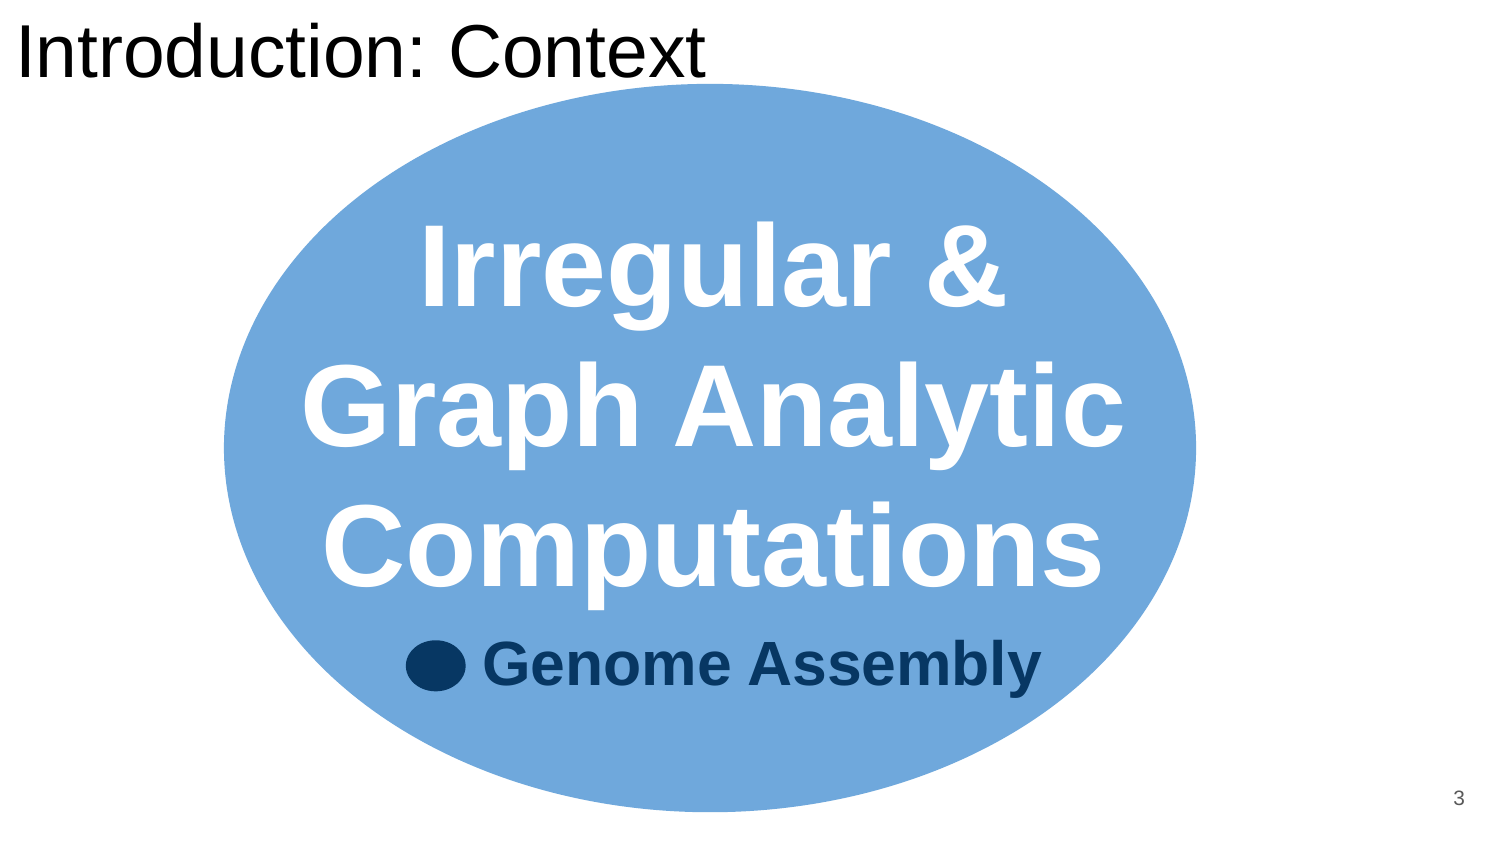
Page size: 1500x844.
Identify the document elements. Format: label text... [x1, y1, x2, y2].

text_box [389, 83, 1031, 174]
text_box Irregular & Graph Analytic Computations [233, 174, 1195, 386]
text_box [485, 771, 935, 813]
slide_number ‹#› [1389, 764, 1480, 830]
text_box Genome Assembly [456, 607, 1058, 771]
title Introduction: Context [0, 0, 1500, 97]
text_box [223, 378, 1197, 759]
text_box [405, 640, 466, 692]
